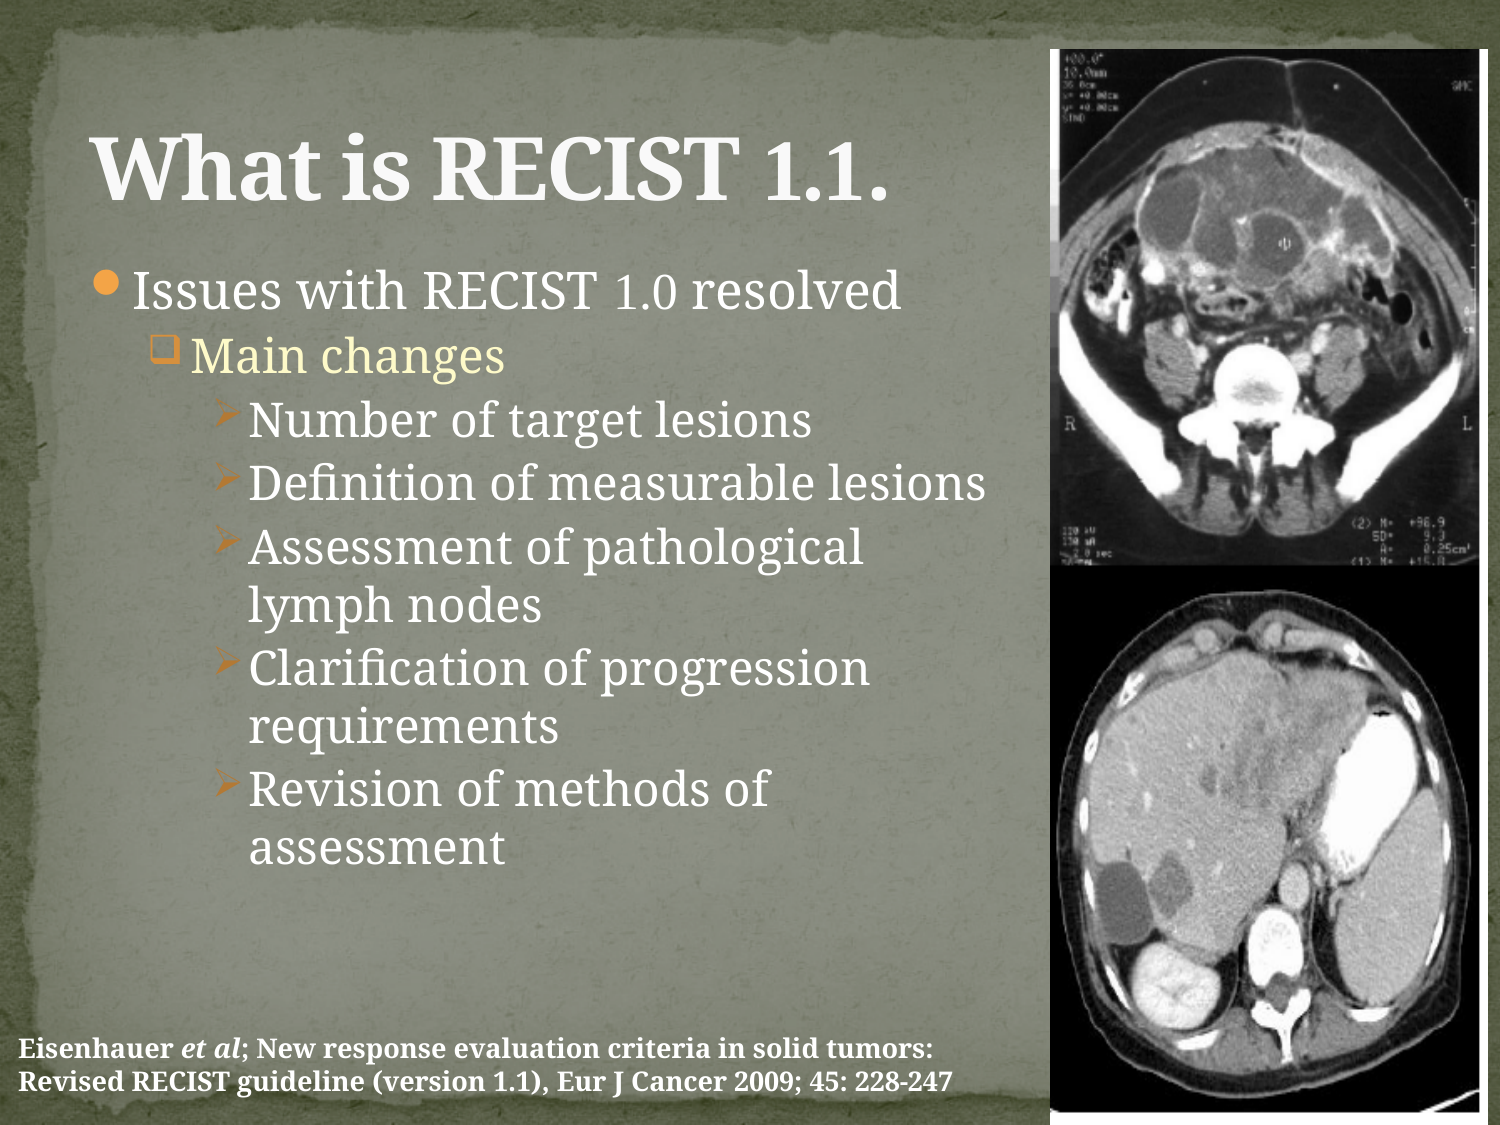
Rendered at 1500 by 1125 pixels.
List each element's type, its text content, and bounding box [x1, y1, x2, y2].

title What is RECIST 1.1. [74, 24, 1038, 225]
text_box Eisenhauer et al; New response evaluation criteria in solid tumors: Revised RECIST guideline (version 1.1), Eur J Cancer 2009; 45: 228-247 [3, 1024, 1043, 1125]
list Issues with RECIST 1.0 resolved Main changes Number of target lesions Definition of measurable lesions Assessment of pathological lymph nodes Clarification of progression requirements Revision of methods of assessment [75, 249, 1025, 888]
picture [1050, 49, 1488, 1125]
